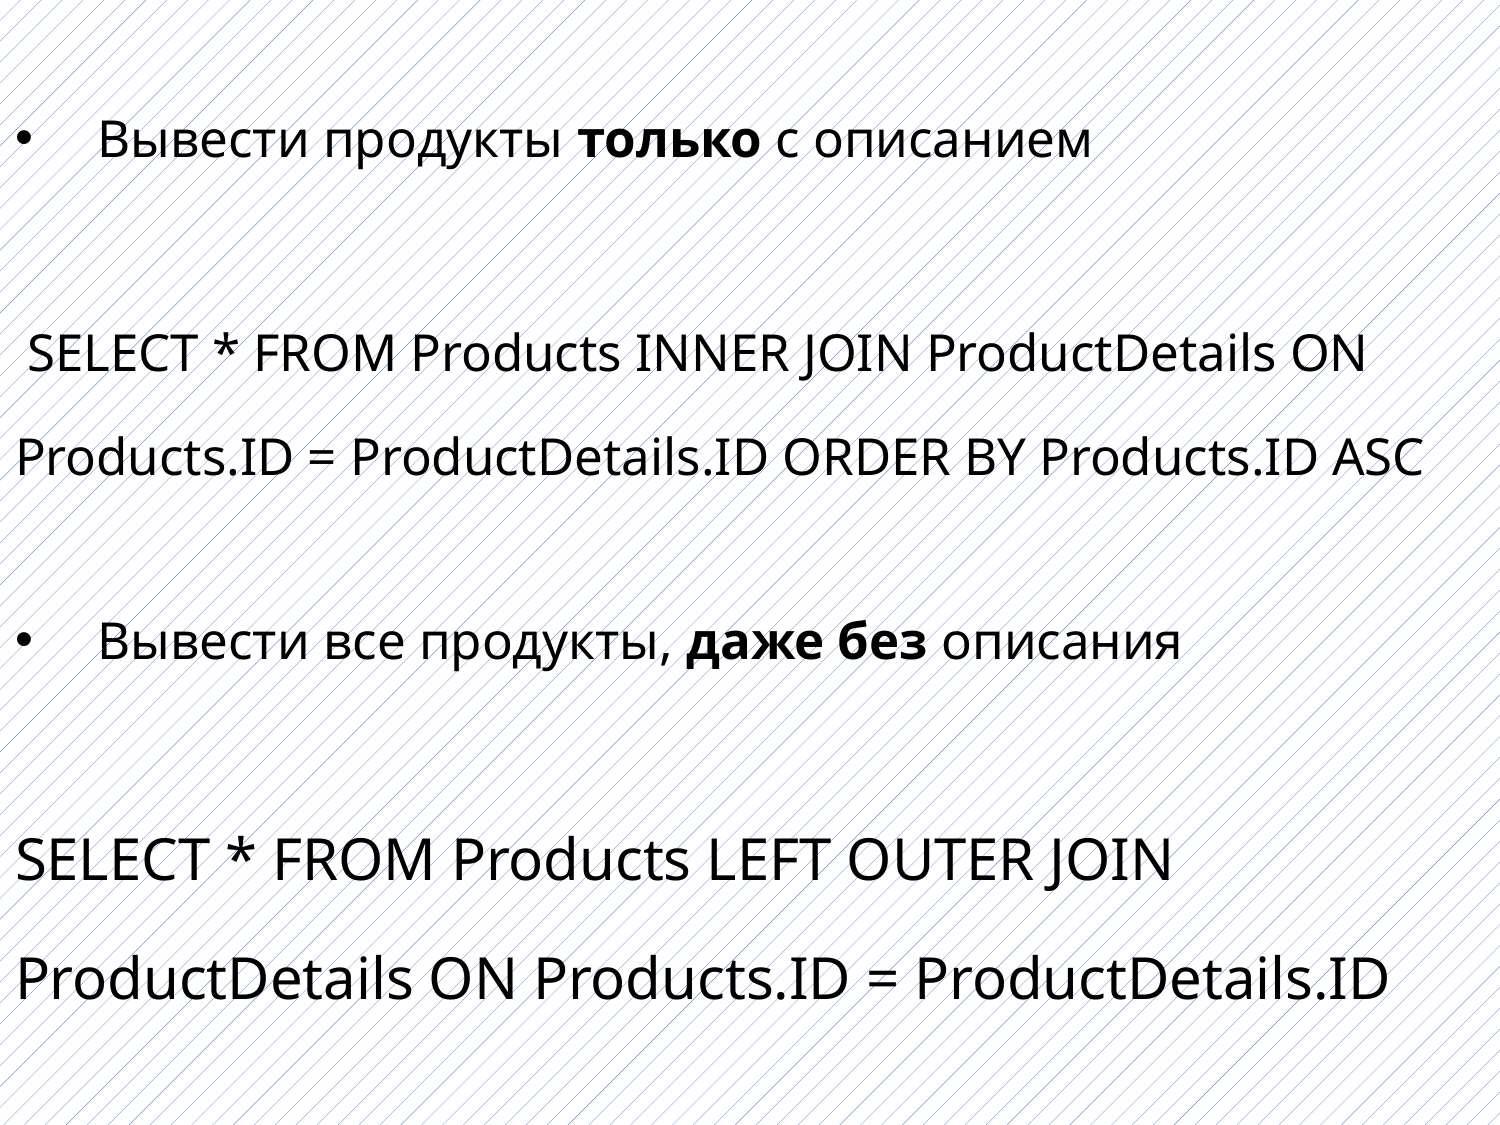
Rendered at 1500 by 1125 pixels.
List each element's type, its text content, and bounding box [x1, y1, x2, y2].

text_box Вывести продукты только с описанием SELECT * FROM Products INNER JOIN ProductDetails ON Products.ID = ProductDetails.ID ORDER BY Products.ID ASC Вывести все продукты, даже без описания SELECT * FROM Products LEFT OUTER JOIN ProductDetails ON Products.ID = ProductDetails.ID [0, 56, 1466, 1045]
